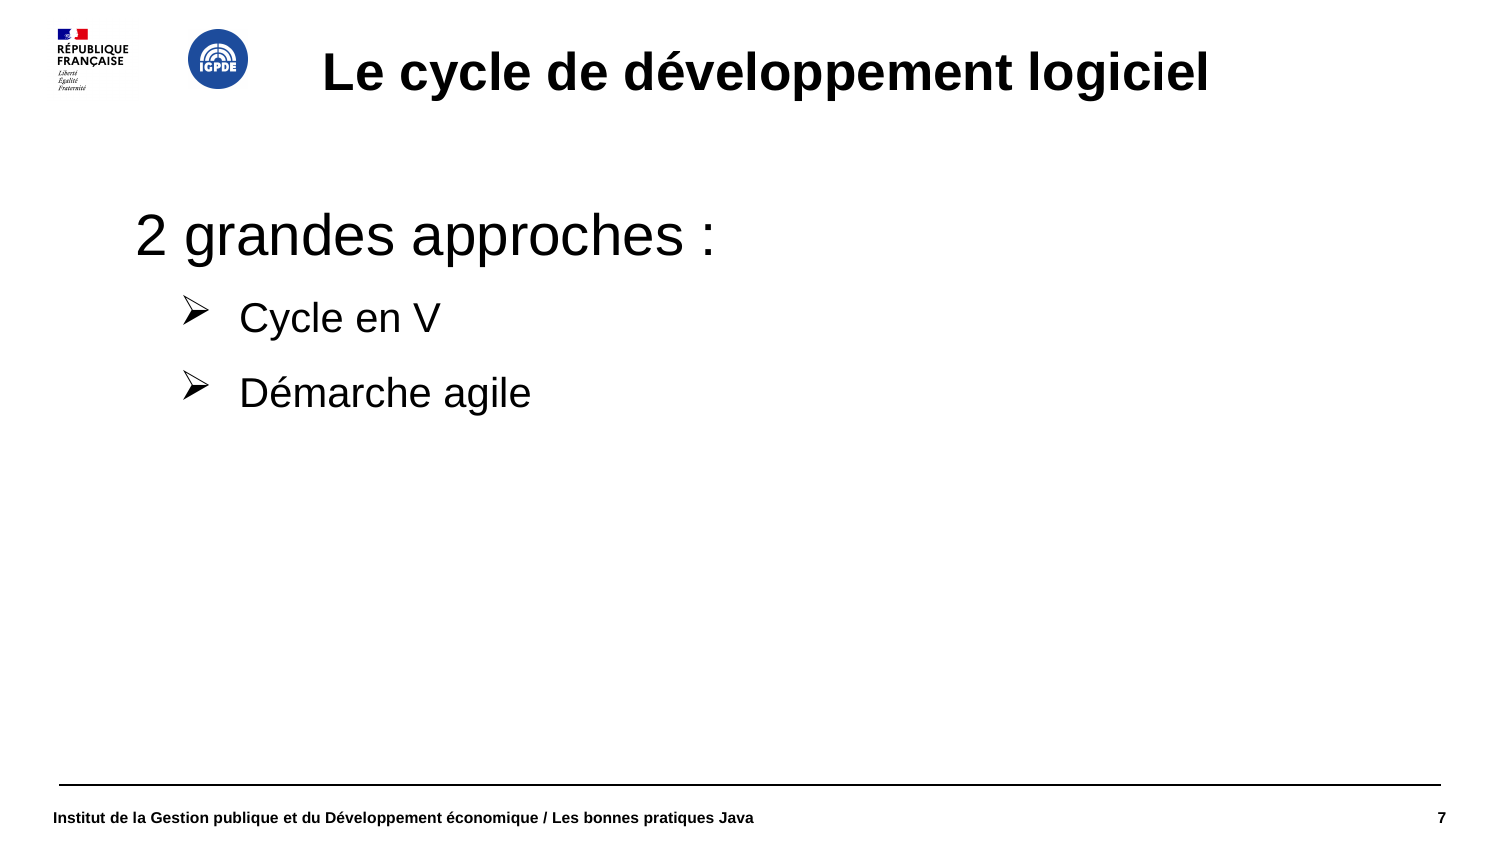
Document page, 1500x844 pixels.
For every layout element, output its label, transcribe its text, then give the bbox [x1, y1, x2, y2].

picture [47, 18, 139, 101]
title Le cycle de développement logiciel [322, 44, 1282, 116]
footer Institut de la Gestion publique et du Développement économique / Les bonnes pratiques Java [53, 787, 780, 844]
list 2 grandes approches : Cycle en V Démarche agile [135, 197, 1092, 458]
picture [188, 29, 248, 89]
slide_number 7 [1224, 787, 1447, 844]
